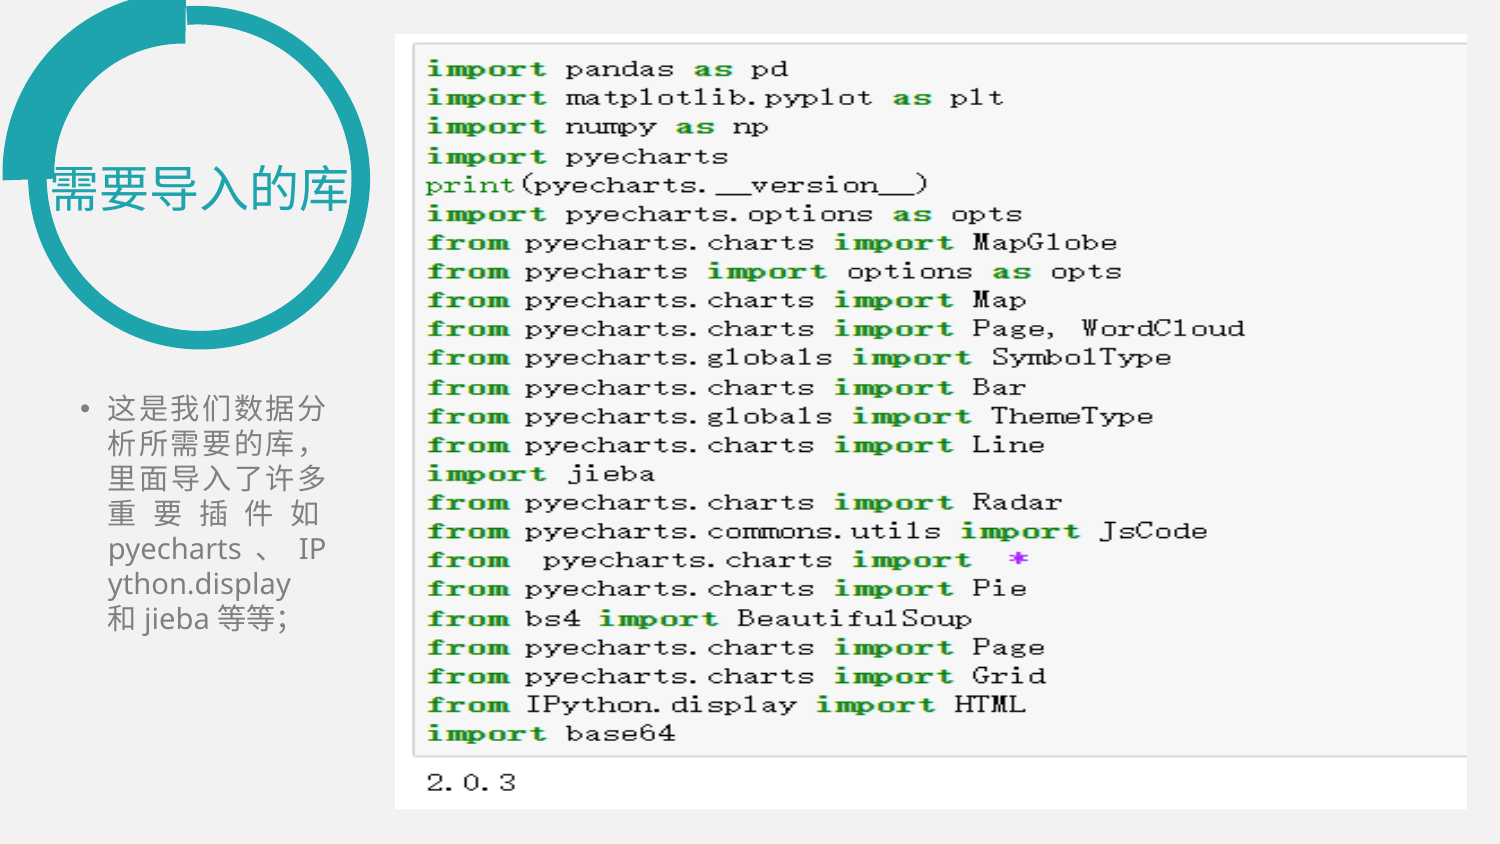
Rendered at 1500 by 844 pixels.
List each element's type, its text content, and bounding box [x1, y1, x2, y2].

text_box 这是我们数据分析所需要的库，里面导入了许多重要插件如pyecharts、IPython.display和jieba等等； [64, 383, 342, 643]
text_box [2, 0, 371, 358]
picture [395, 34, 1468, 809]
